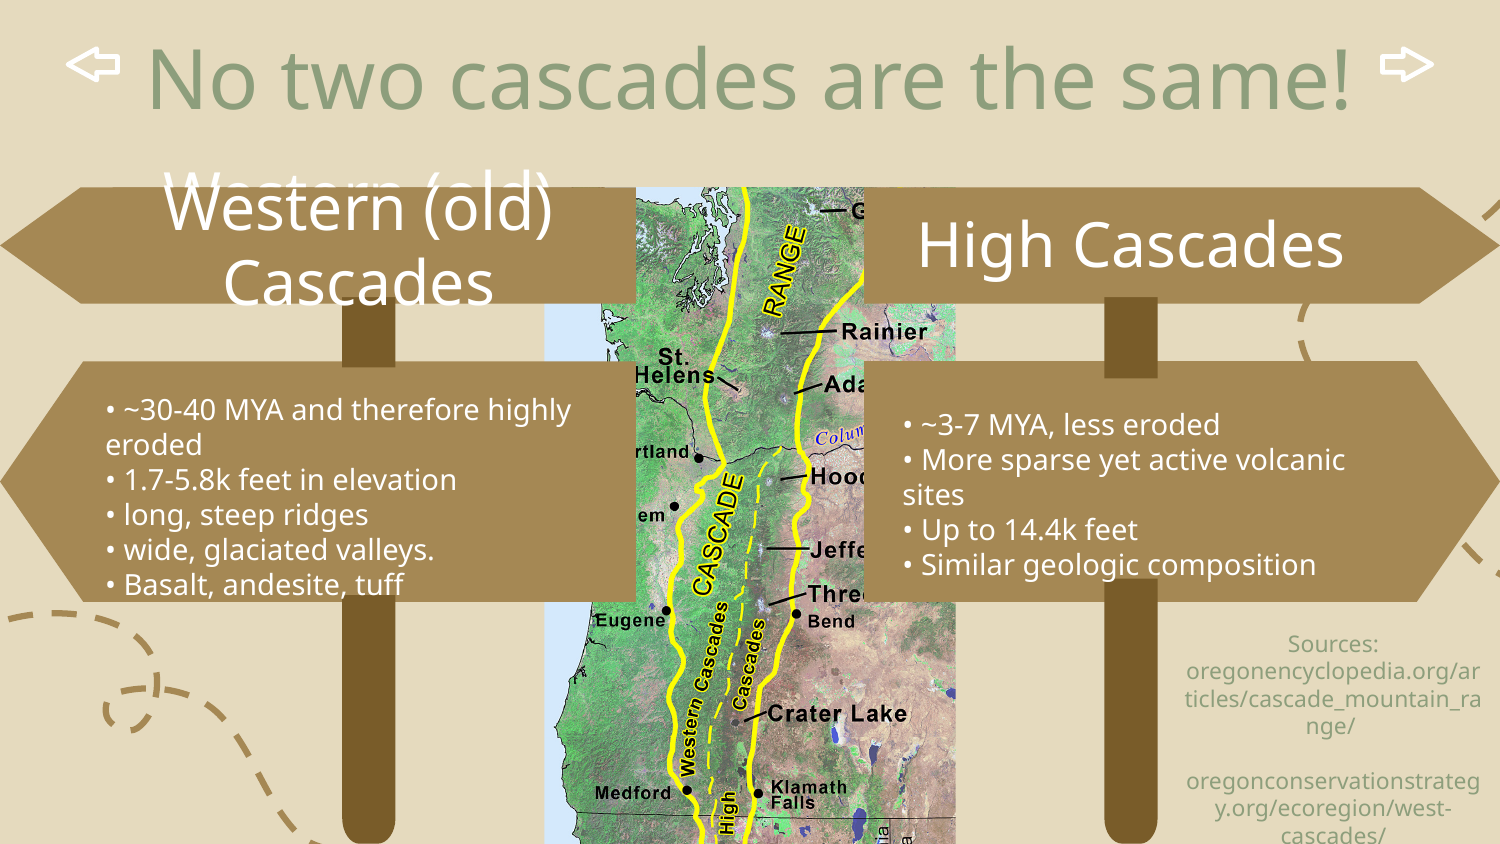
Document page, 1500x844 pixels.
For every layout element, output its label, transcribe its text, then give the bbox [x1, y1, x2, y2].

picture [637, 186, 863, 844]
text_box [0, 186, 637, 844]
text_box [1382, 48, 1432, 81]
text_box [68, 48, 118, 81]
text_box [863, 186, 1500, 844]
title No two cascades are the same! [116, 11, 1383, 175]
